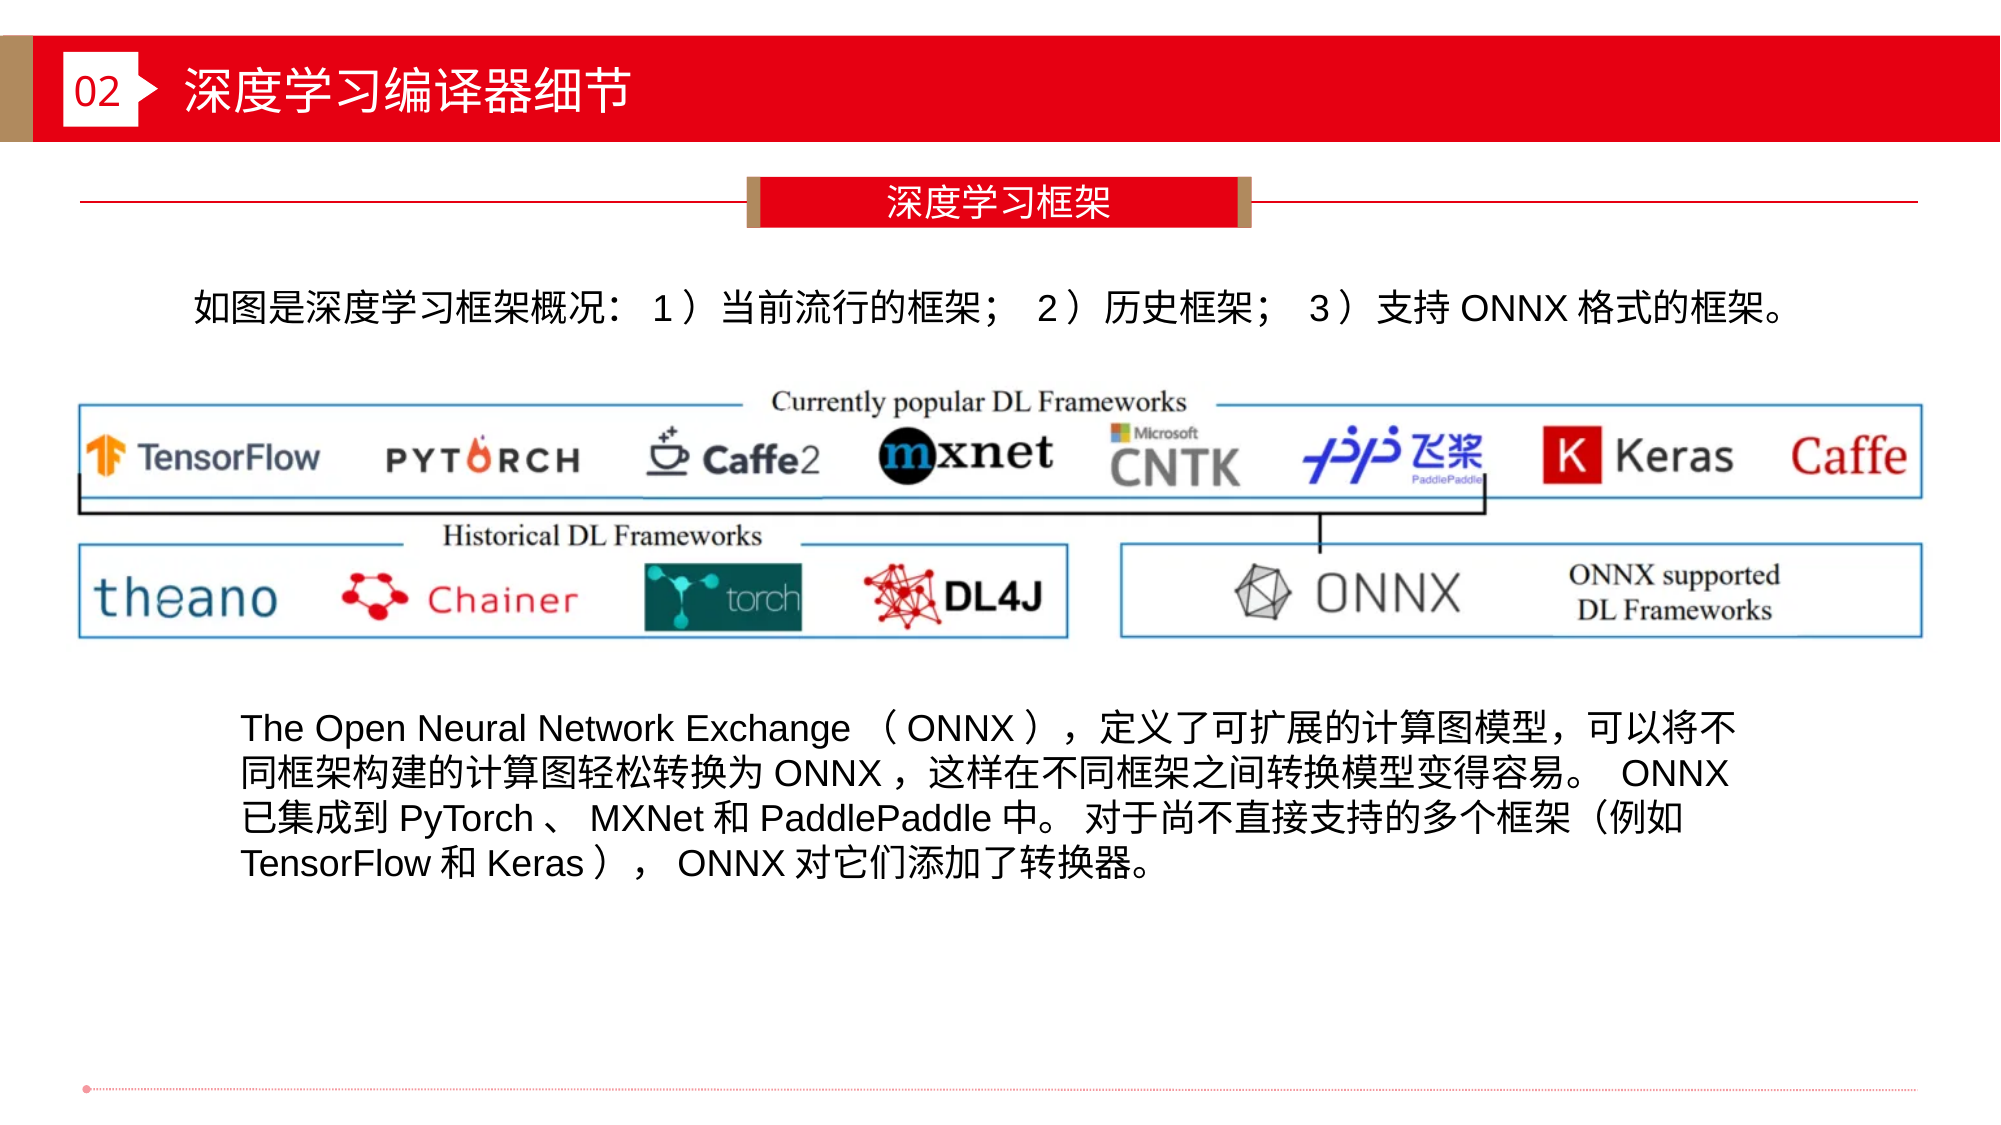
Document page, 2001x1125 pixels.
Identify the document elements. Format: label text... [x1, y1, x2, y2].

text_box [85, 1052, 1918, 1098]
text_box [79, 171, 1918, 233]
picture [66, 381, 1938, 653]
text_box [0, 35, 2000, 142]
text_box 如图是深度学习框架概况：1）当前流行的框架； 2）历史框架； 3）支持ONNX格式的框架。 [91, 276, 1905, 337]
text_box The Open Neural Network Exchange（ONNX），定义了可扩展的计算图模型，可以将不同框架构建的计算图轻松转换为ONNX，这样在不同框架之间转换模型变得容易。 ONNX已集成到PyTorch、MXNet和PaddlePaddle中。 对于尚不直接支持的多个框架（例如TensorFlow和Keras），ONNX对它们添加了转换器。 [225, 696, 1778, 892]
